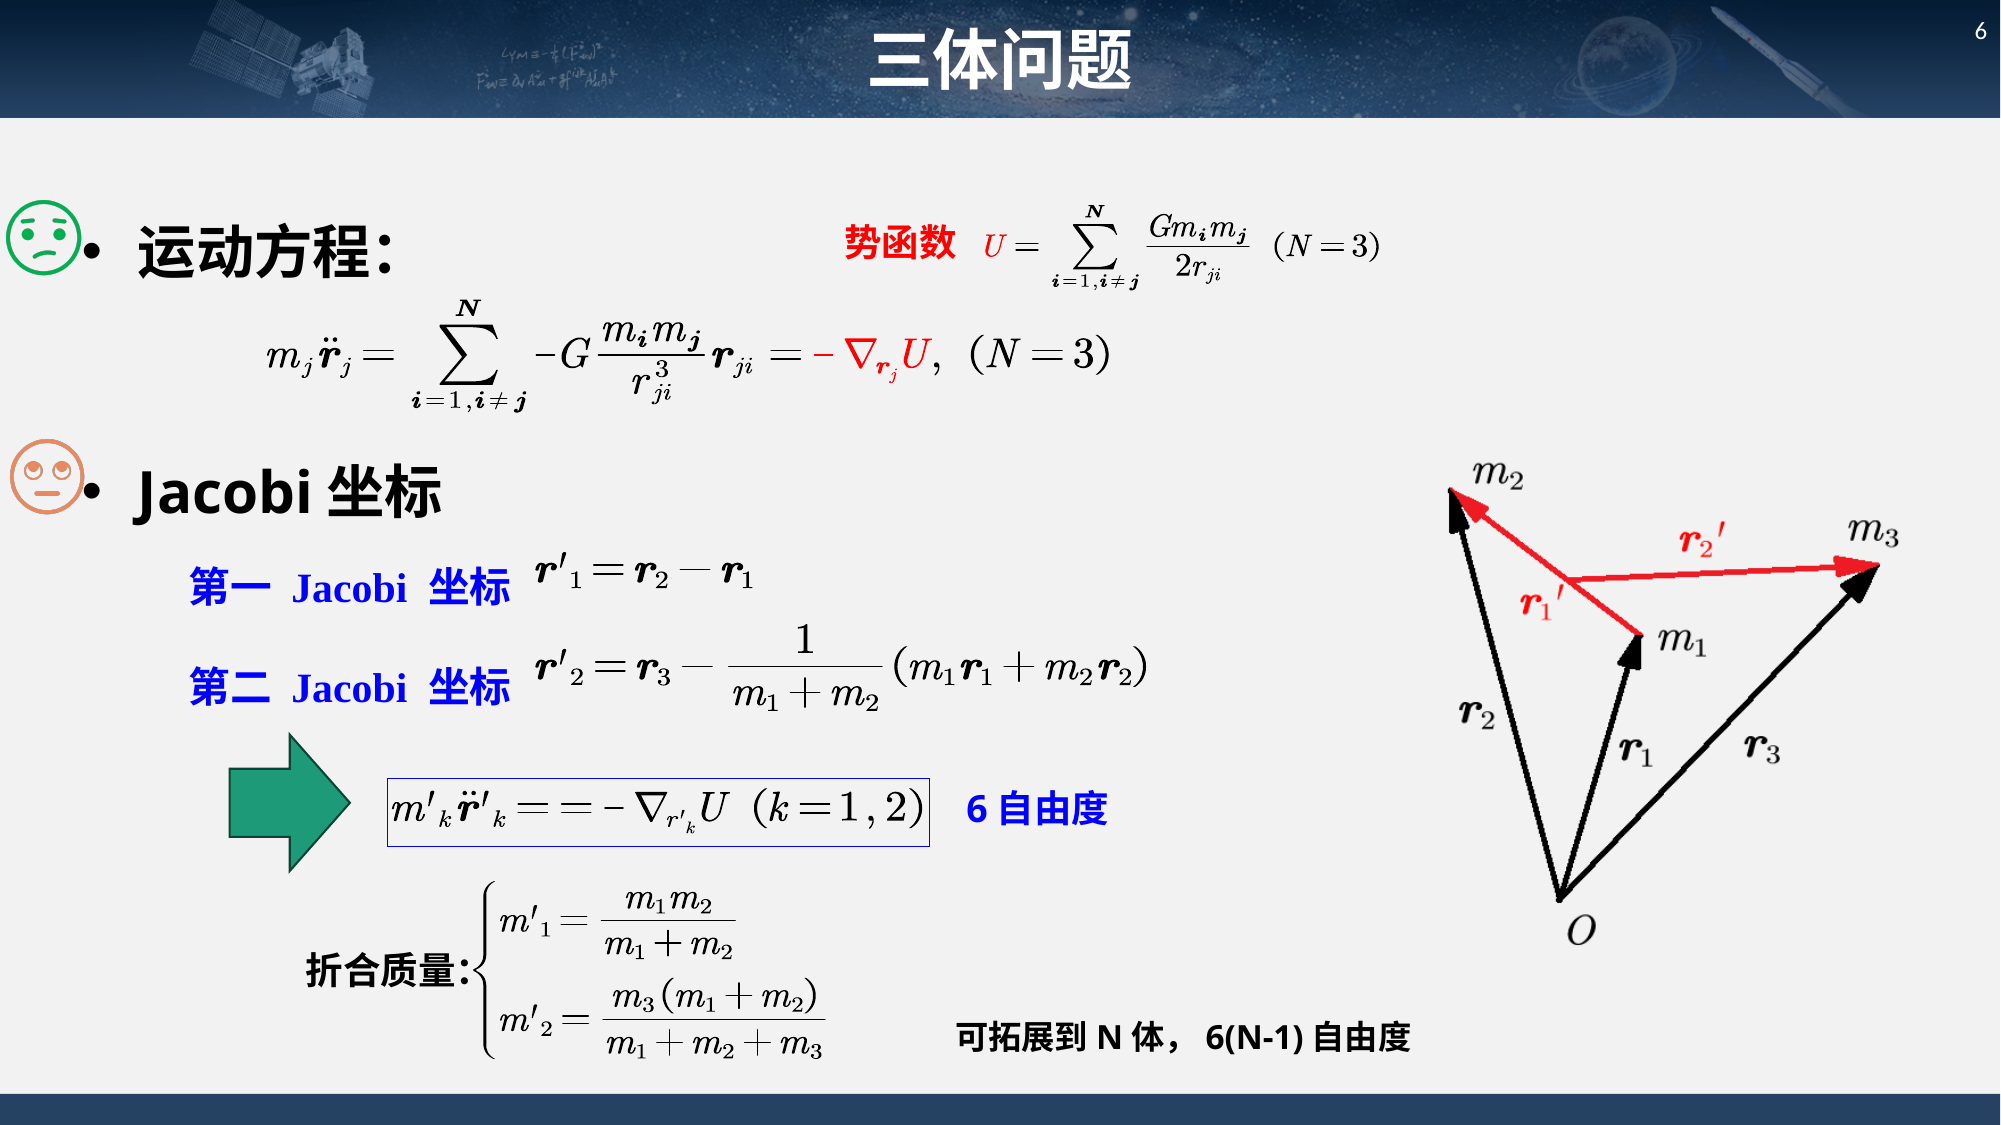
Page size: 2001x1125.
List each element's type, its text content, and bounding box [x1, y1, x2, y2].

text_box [982, 198, 1385, 299]
text_box [228, 731, 352, 874]
text_box 折合质量： [272, 939, 470, 1000]
text_box 运动方程： Jacobi坐标 [66, 172, 1933, 533]
picture [0, 429, 94, 524]
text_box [262, 290, 1117, 423]
picture [1440, 458, 1905, 953]
text_box 势函数 [792, 211, 982, 271]
picture [0, 190, 91, 285]
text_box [387, 778, 930, 847]
text_box 6自由度 [930, 778, 1146, 838]
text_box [531, 540, 1154, 726]
picture [0, 0, 2001, 118]
text_box 第一 Jacobi 坐标 第二 Jacobi 坐标 [95, 503, 605, 719]
text_box 可拓展到N体，6(N-1)自由度 [925, 1008, 1441, 1064]
text_box 三体问题 [0, 0, 2000, 117]
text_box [470, 870, 837, 1073]
